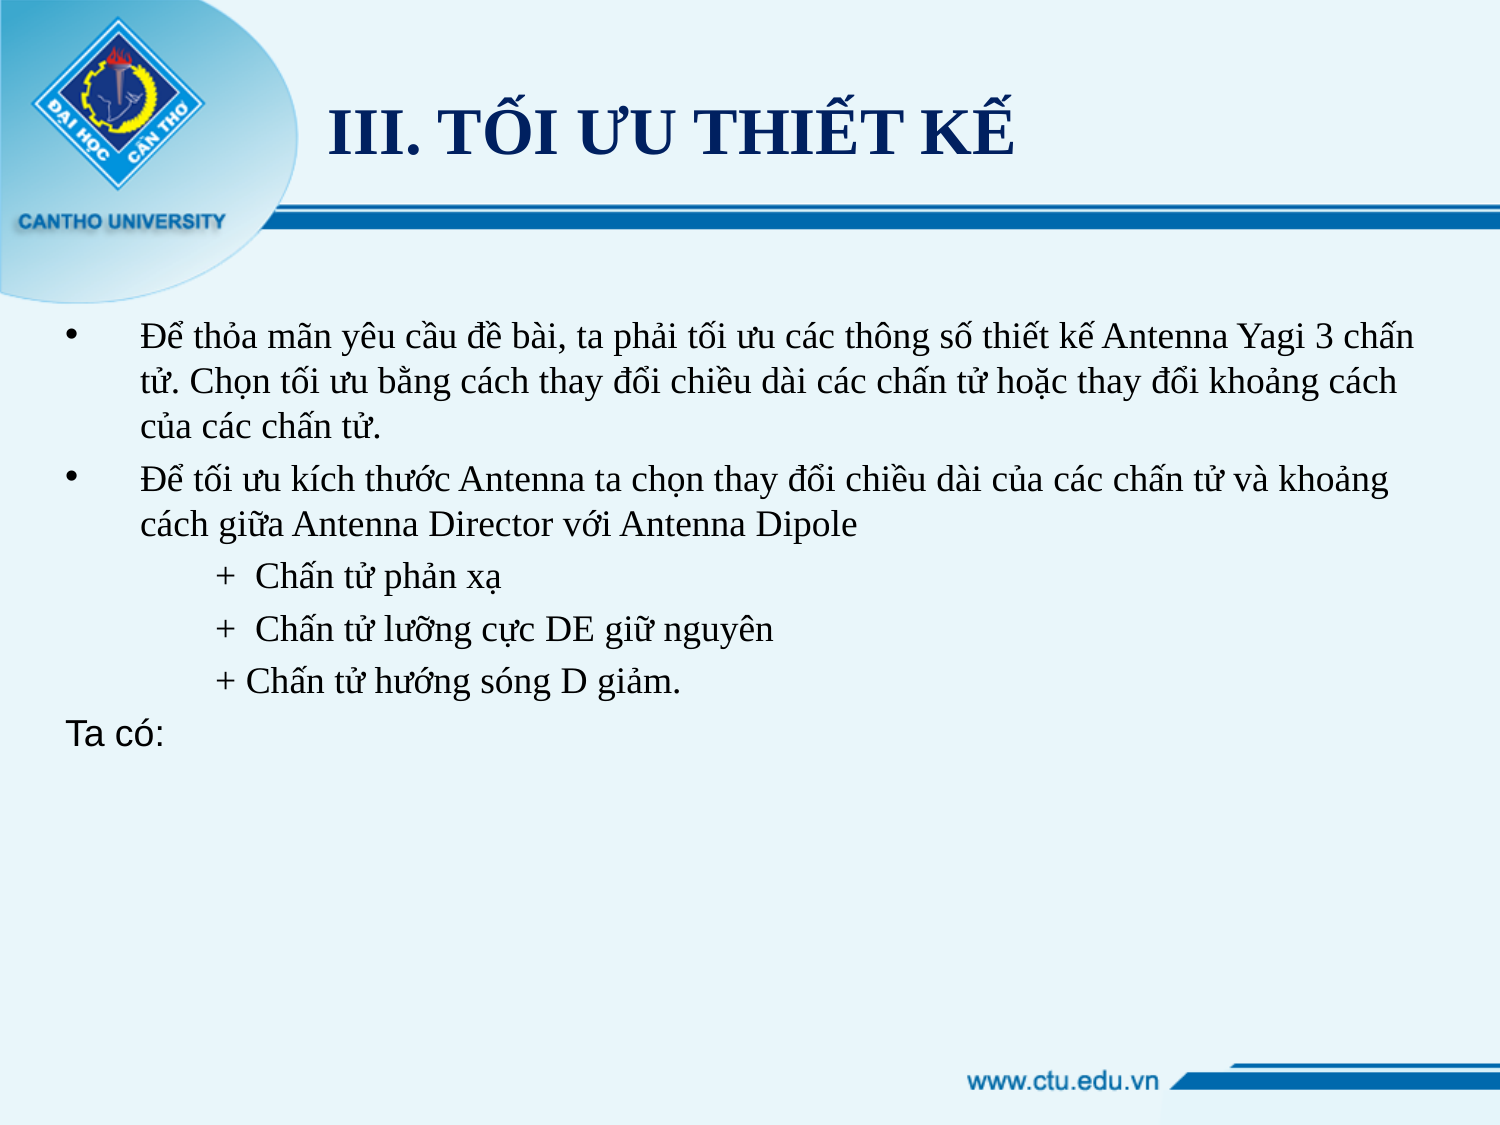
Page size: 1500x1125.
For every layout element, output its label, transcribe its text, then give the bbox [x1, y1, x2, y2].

title III. TỐI ƯU THIẾT KẾ [312, 50, 1500, 205]
picture [0, 0, 1500, 1125]
